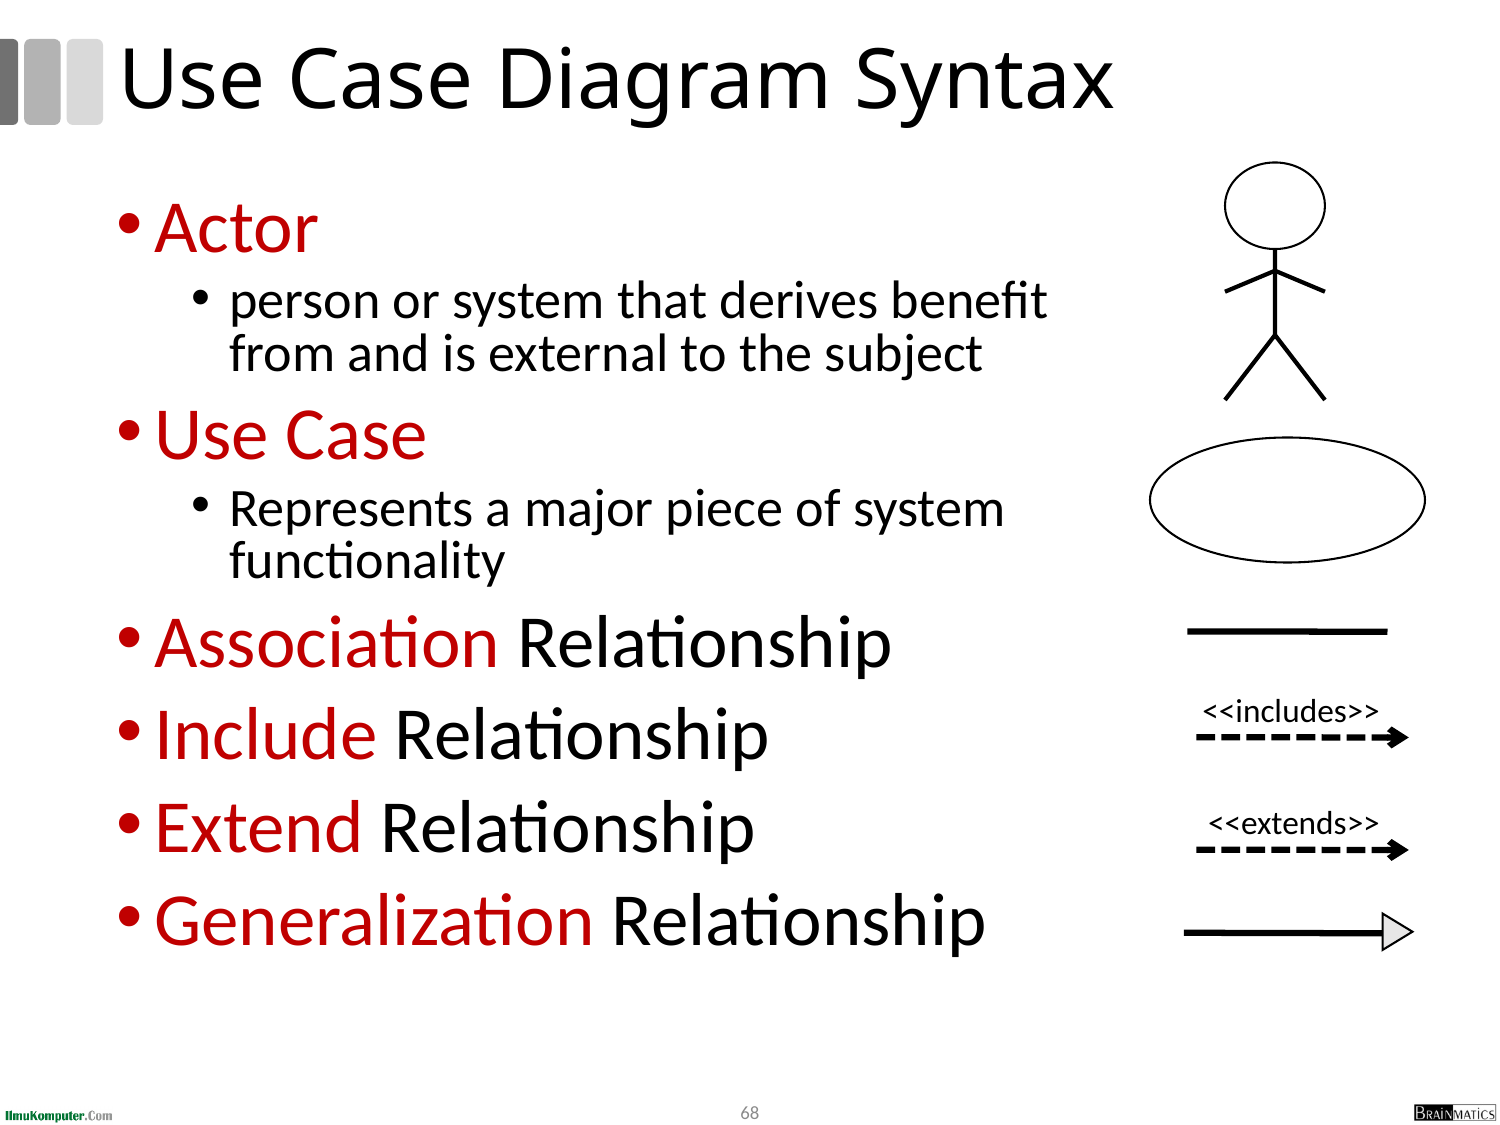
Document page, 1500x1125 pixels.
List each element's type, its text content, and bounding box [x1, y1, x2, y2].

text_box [1183, 913, 1413, 950]
text_box <<extends>> [1193, 794, 1395, 849]
picture [4, 1106, 113, 1125]
list Actor person or system that derives benefit from and is external to the subject Use Case Represents a major piece of system functionality Association Relationship Include Relationship Extend Relationship Generalization Relationship [101, 187, 1152, 1113]
text_box <<includes>> [1187, 681, 1395, 737]
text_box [1224, 162, 1325, 400]
title Use Case Diagram Syntax [103, 24, 1498, 138]
text_box [1148, 436, 1427, 564]
picture [1412, 1102, 1498, 1123]
slide_number 68 [581, 1100, 919, 1125]
